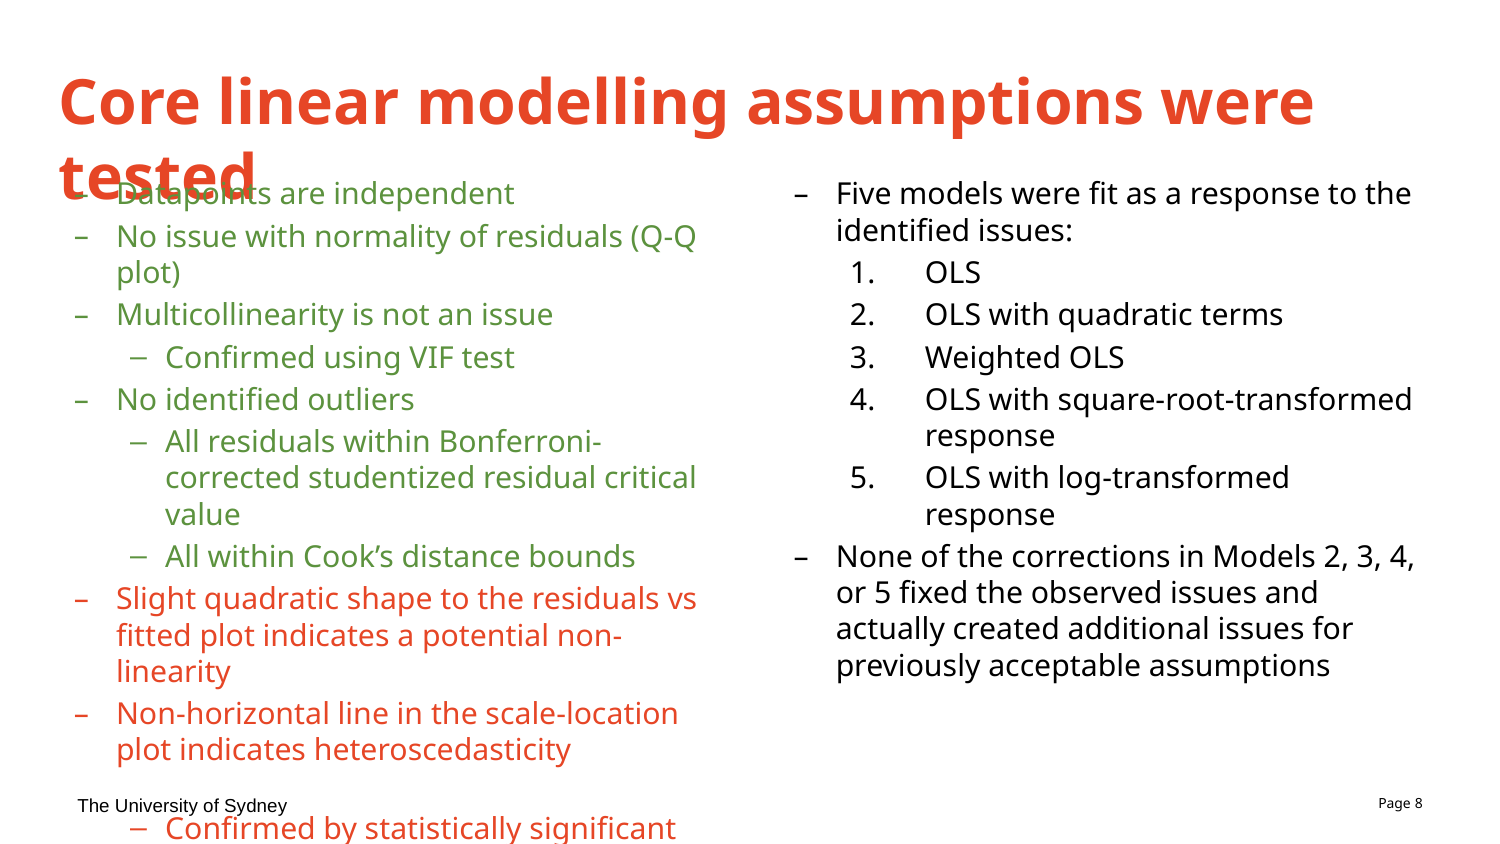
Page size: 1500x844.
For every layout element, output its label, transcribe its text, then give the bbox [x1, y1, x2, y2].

list Datapoints are independent No issue with normality of residuals (Q-Q plot) Multicollinearity is not an issue Confirmed using VIF test No identified outliers All residuals within Bonferroni-corrected studentized residual critical value All within Cook’s distance bounds Slight quadratic shape to the residuals vs fitted plot indicates a potential non-linearity Non-horizontal line in the scale-location plot indicates heteroscedasticity Confirmed by statistically significant Breush-Pagan test [58, 167, 722, 725]
list Five models were fit as a response to the identified issues: OLS OLS with quadratic terms Weighted OLS OLS with square-root-transformed response OLS with log-transformed response None of the corrections in Models 2, 3, 4, or 5 fixed the observed issues and actually created additional issues for previously acceptable assumptions [778, 167, 1442, 725]
title Core linear modelling assumptions were tested [58, 61, 1442, 142]
